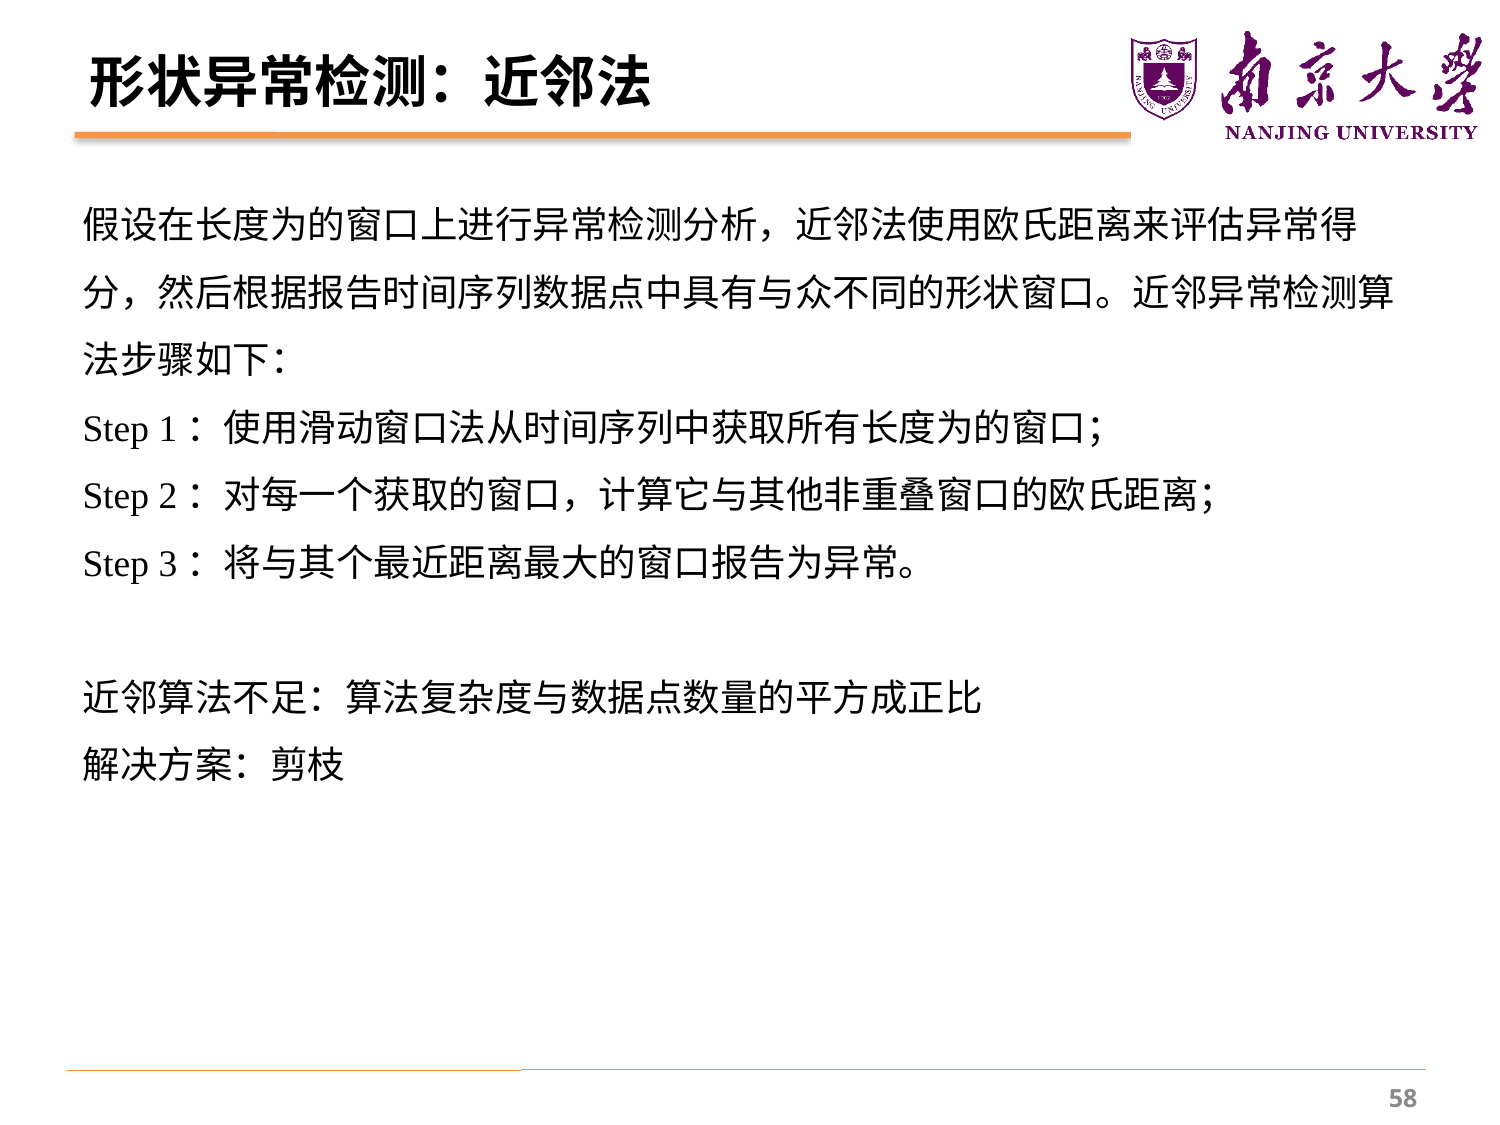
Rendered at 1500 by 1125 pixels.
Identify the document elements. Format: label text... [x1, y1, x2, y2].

slide_number 58 [1375, 1076, 1426, 1123]
picture [1131, 31, 1482, 143]
